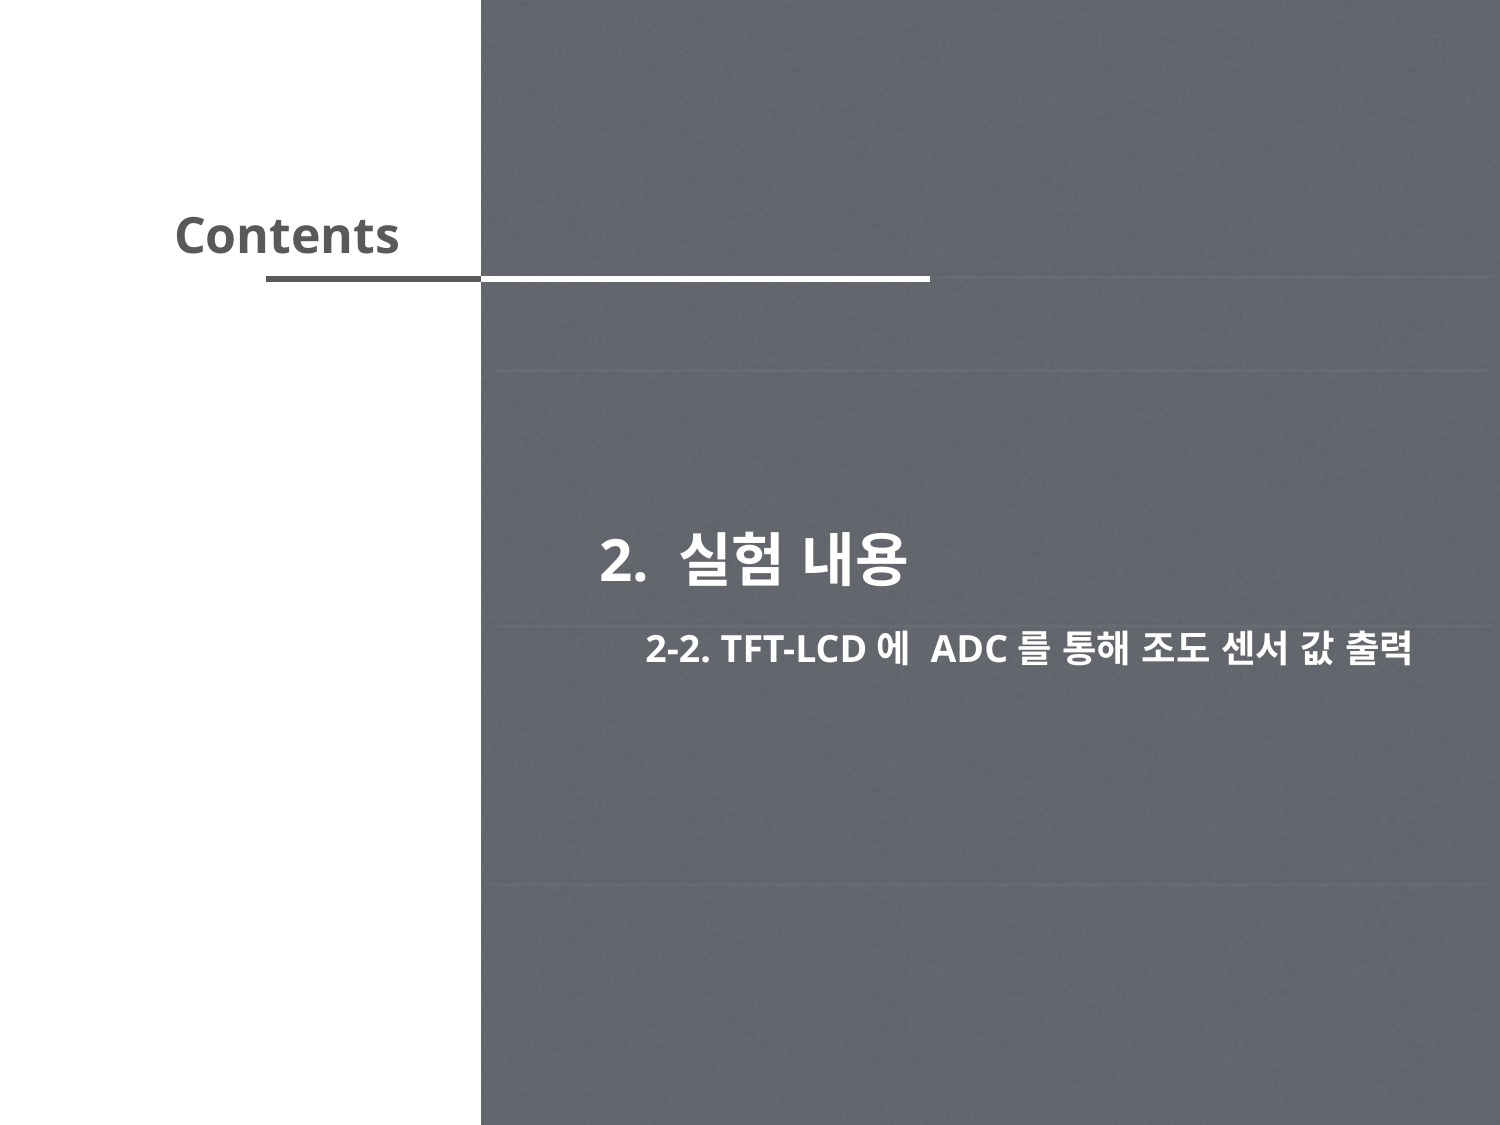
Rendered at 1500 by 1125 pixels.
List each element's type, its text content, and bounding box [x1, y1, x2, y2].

list 2. 실험 내용 2-2. TFT-LCD에 ADC를 통해 조도 센서 값 출력 [584, 515, 1500, 1047]
picture [481, 0, 1500, 1125]
